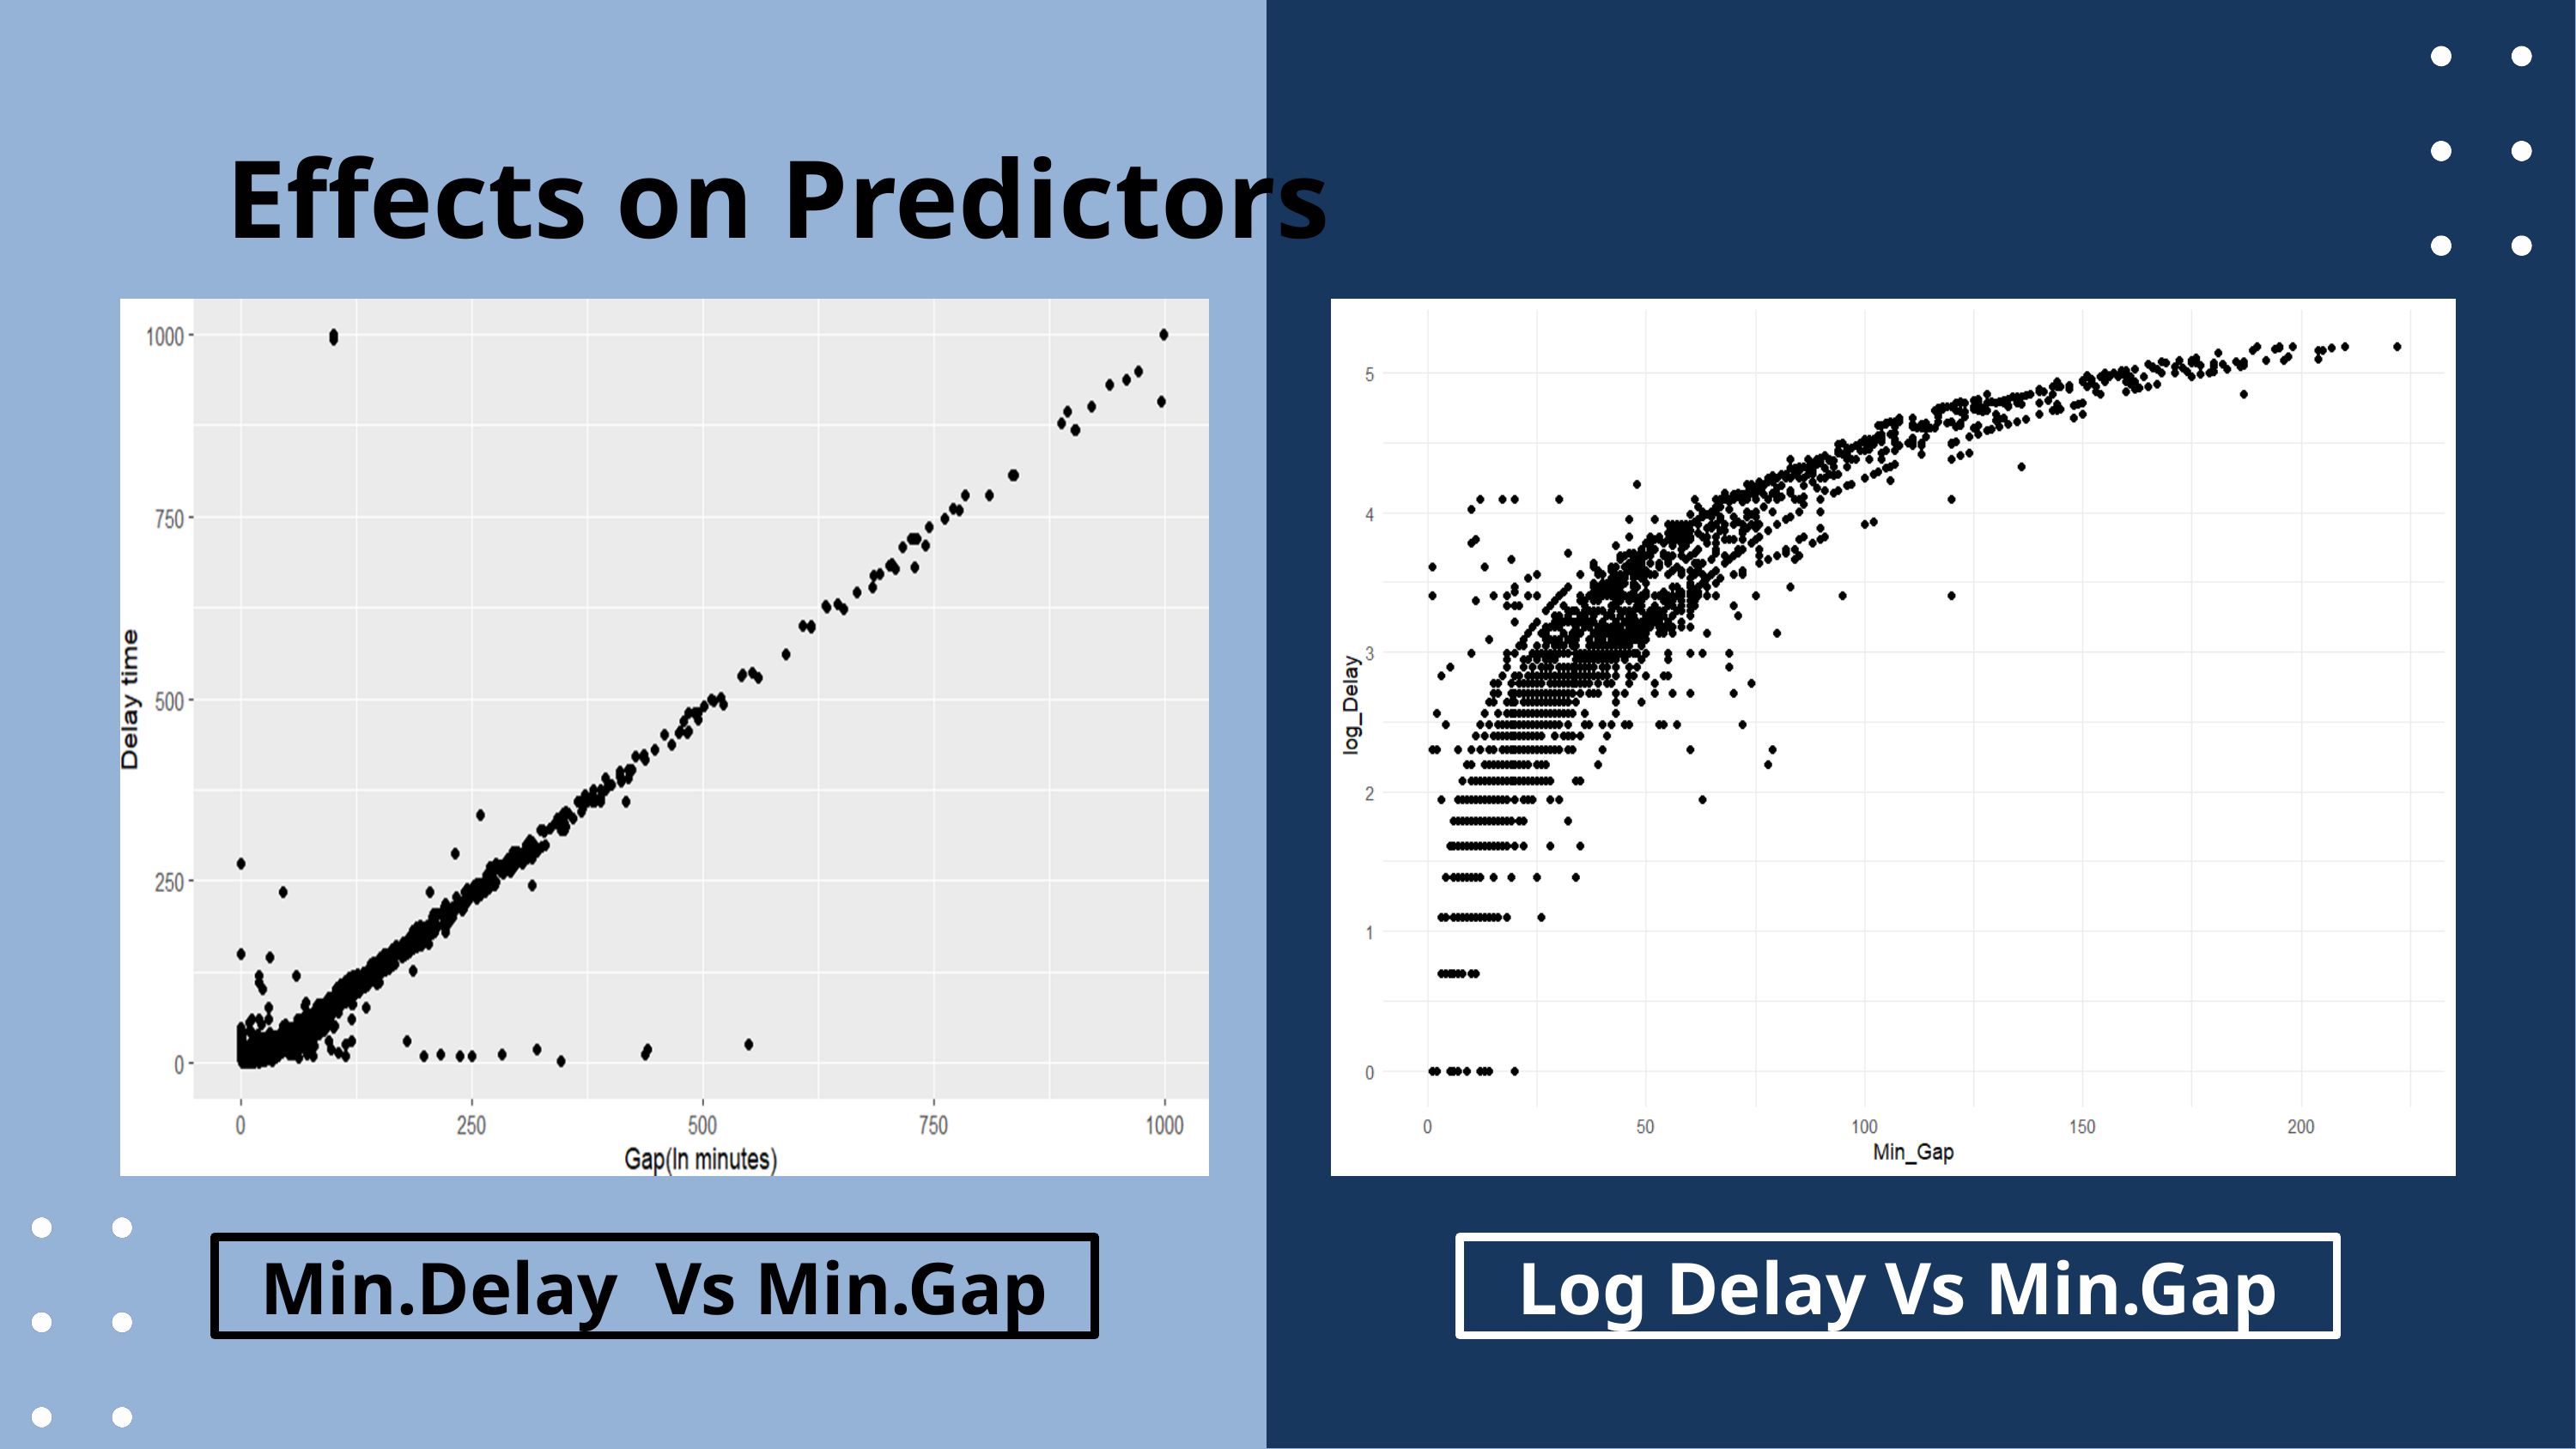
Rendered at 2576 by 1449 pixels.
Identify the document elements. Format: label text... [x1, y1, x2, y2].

picture [2431, 0, 2576, 256]
text_box Effects on Predictors [226, 60, 1261, 260]
picture [0, 1217, 132, 1449]
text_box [1266, 0, 2575, 1449]
picture [120, 299, 1210, 1176]
text_box Min.Delay Vs Min.Gap [214, 1236, 1095, 1336]
picture [1330, 299, 2456, 1176]
